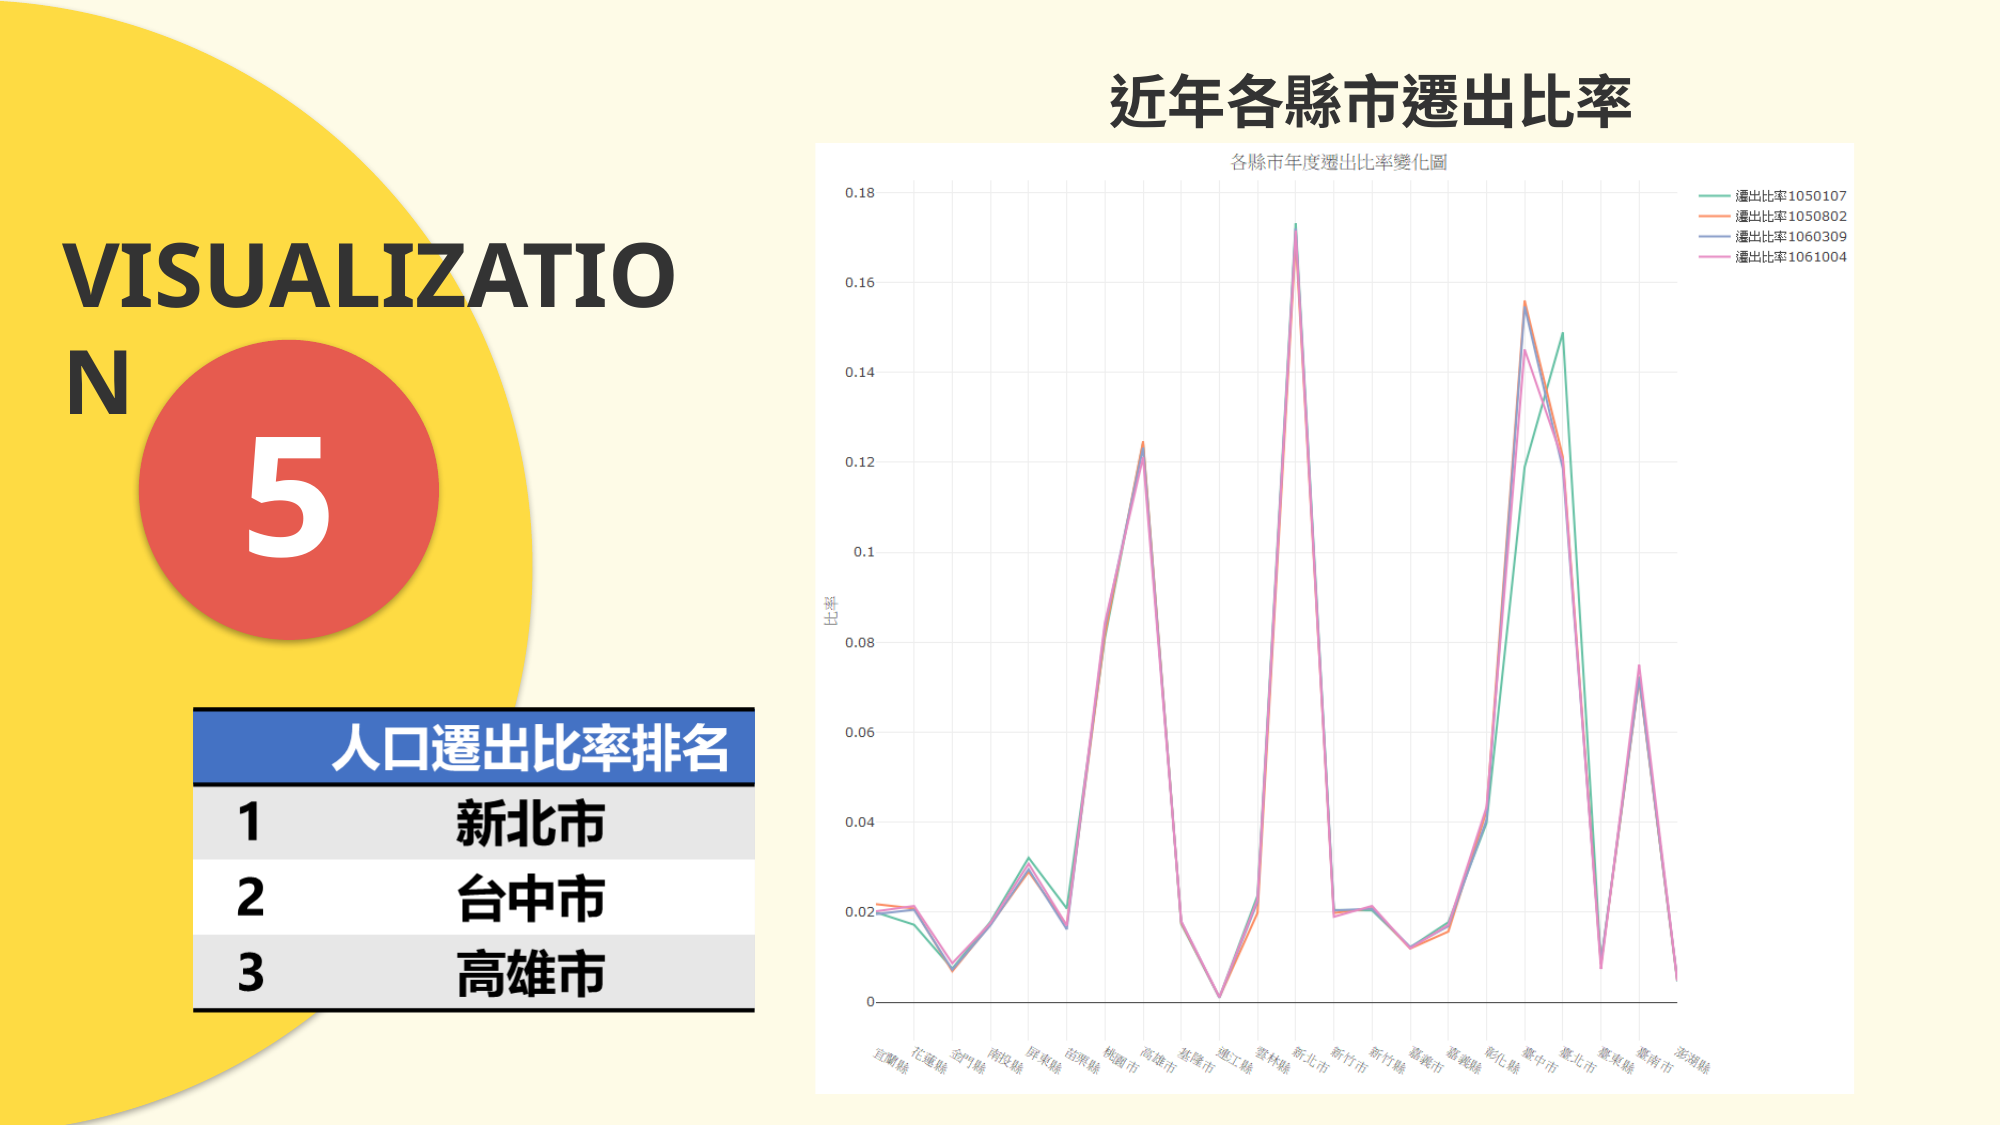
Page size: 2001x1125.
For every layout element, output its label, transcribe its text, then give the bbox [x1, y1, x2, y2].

text_box [0, 0, 534, 1125]
text_box 5 [138, 339, 440, 641]
text_box 近年各縣市遷出比率 [1006, 57, 1737, 141]
picture [193, 701, 757, 1033]
picture [815, 143, 1855, 1094]
text_box VISUALIZATION [47, 211, 724, 440]
